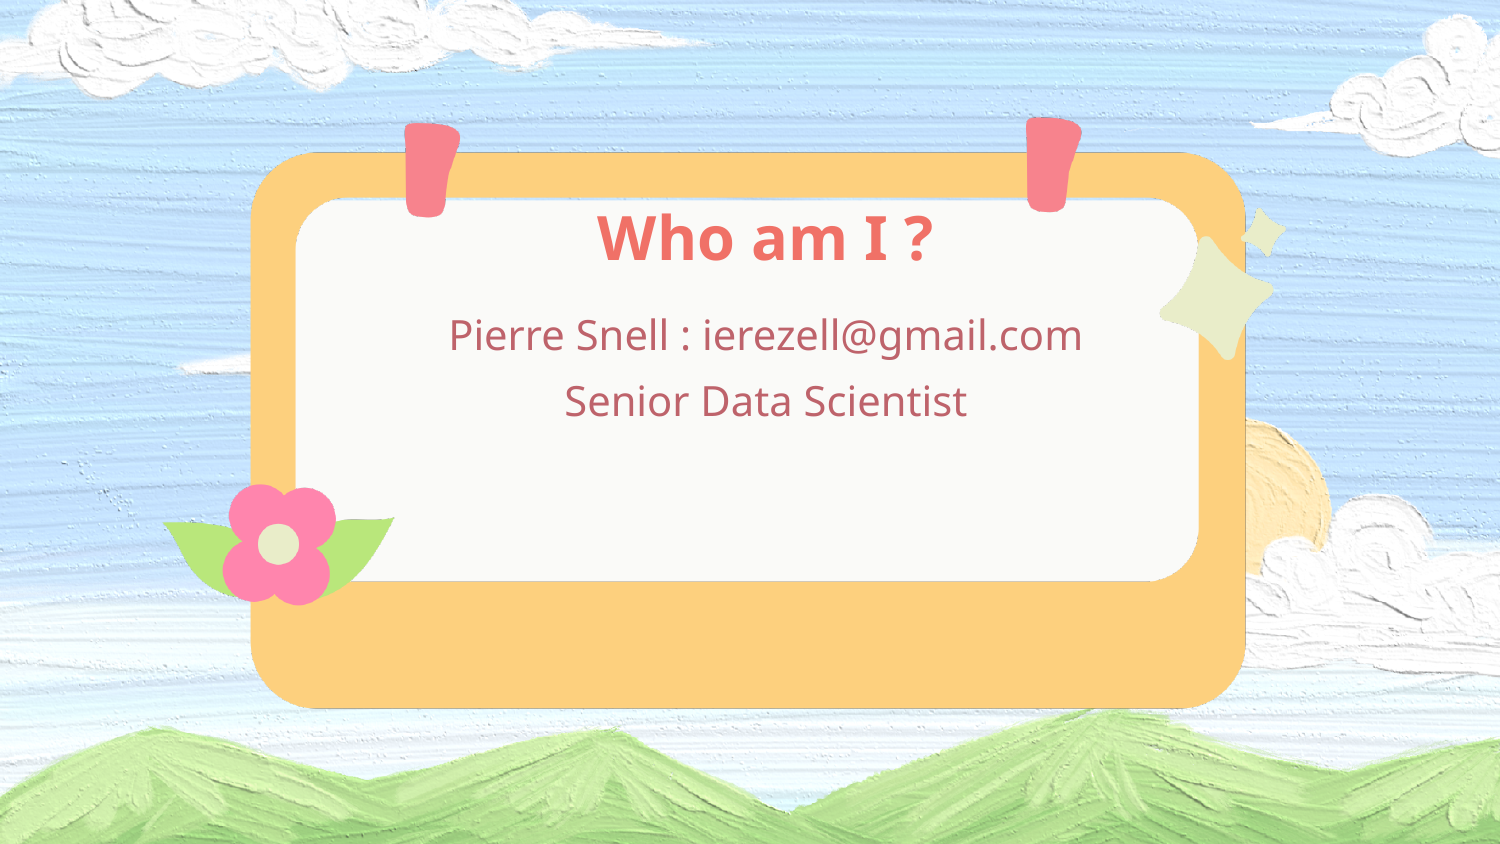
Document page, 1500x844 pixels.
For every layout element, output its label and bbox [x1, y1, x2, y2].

text_box [162, 116, 1287, 709]
text_box [275, 176, 1209, 609]
text_box [0, 0, 1500, 844]
